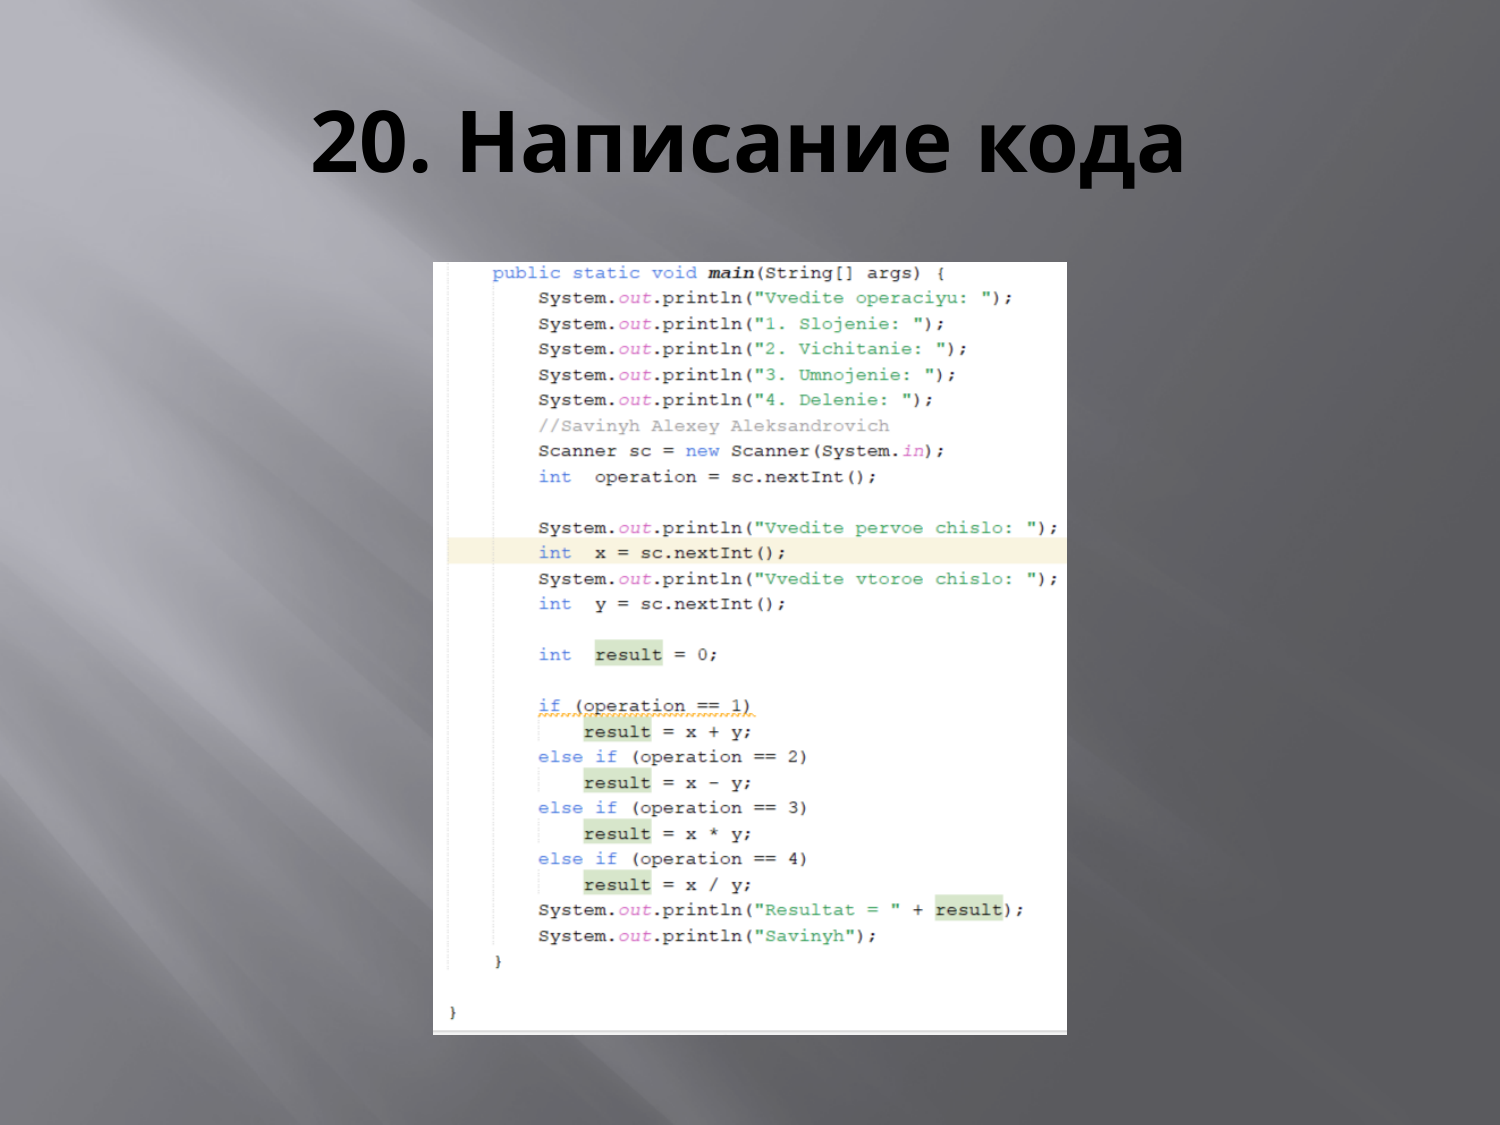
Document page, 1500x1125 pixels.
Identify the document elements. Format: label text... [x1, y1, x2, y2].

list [433, 262, 1067, 1036]
title 20. Написание кода [75, 45, 1425, 233]
